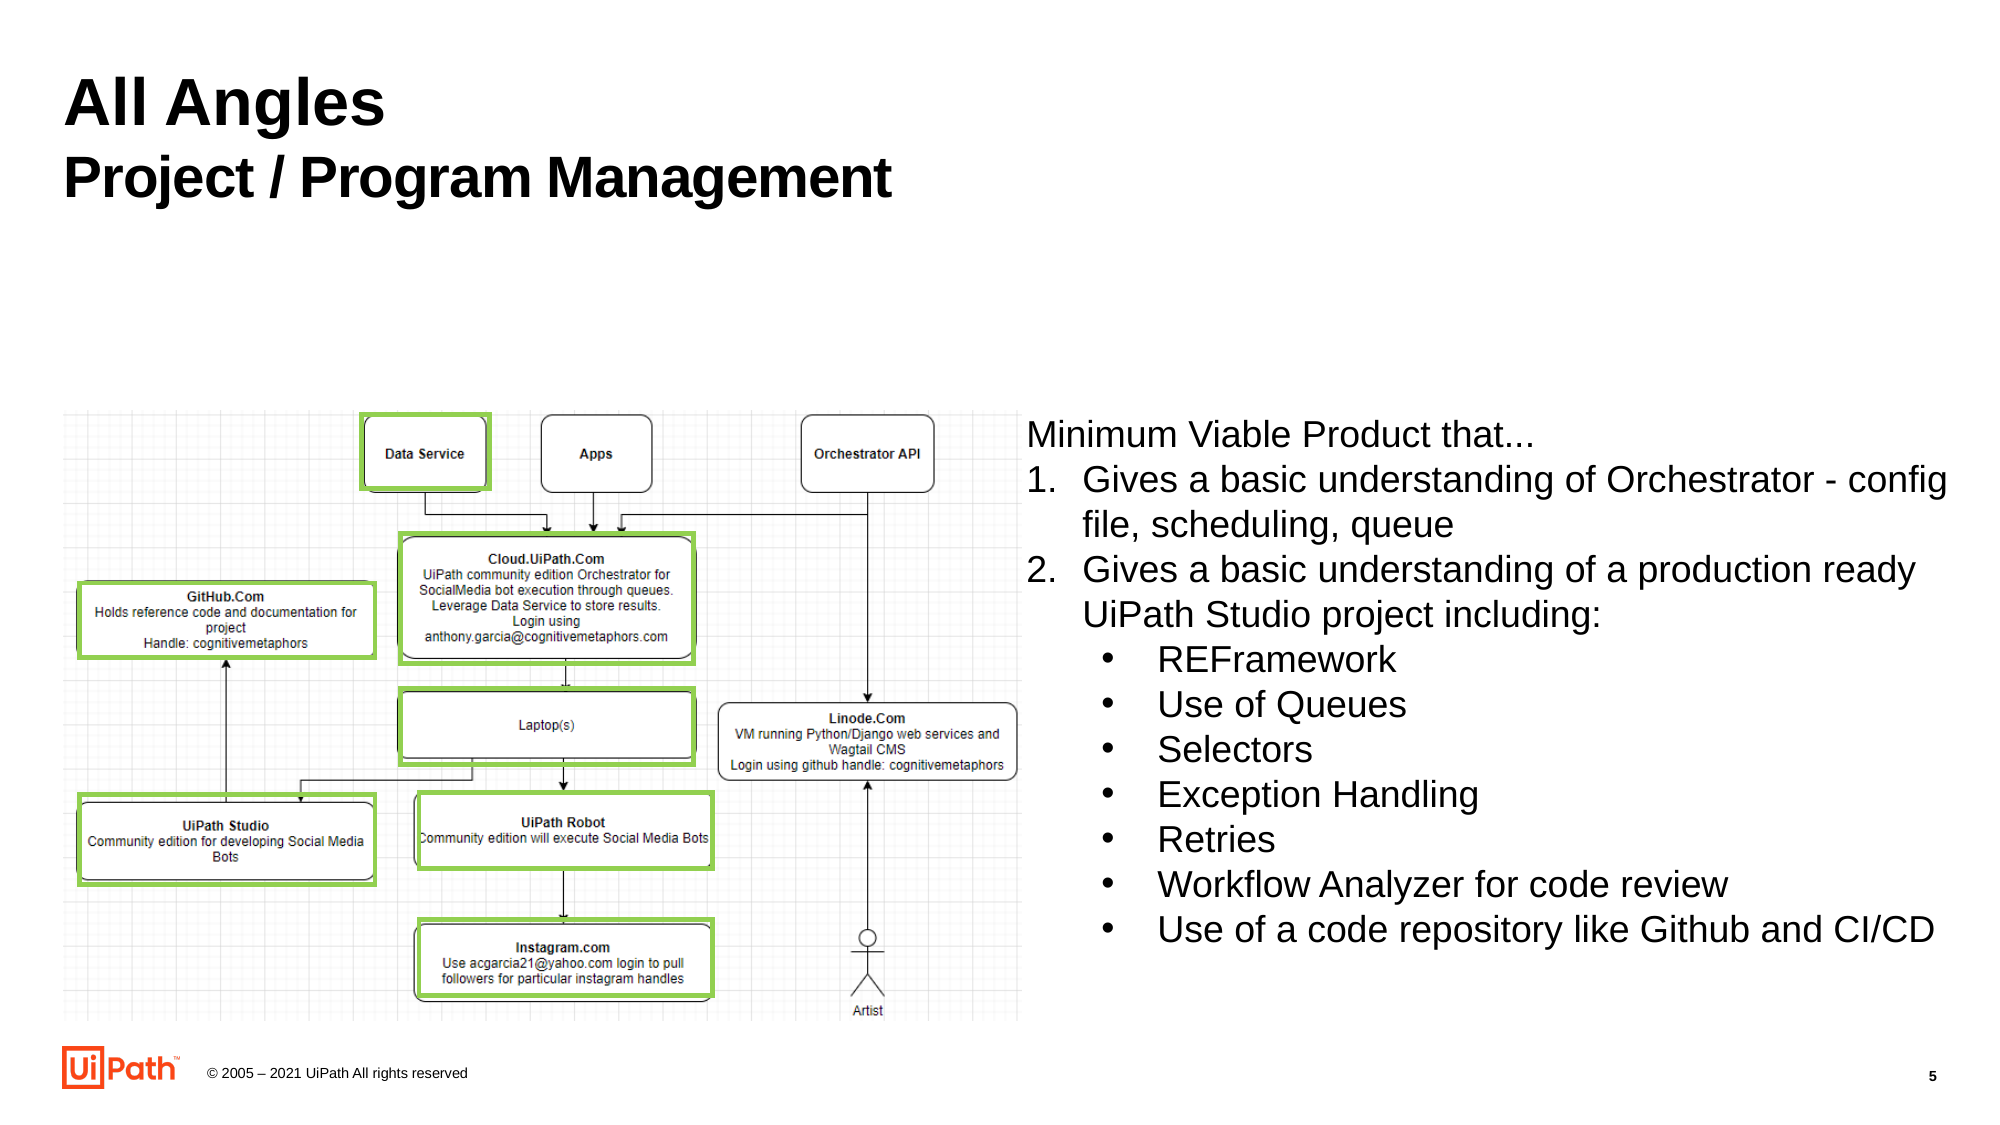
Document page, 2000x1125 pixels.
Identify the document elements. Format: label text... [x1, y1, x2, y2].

list All Angles [63, 58, 694, 135]
slide_number 5 [1804, 1066, 1937, 1086]
picture [62, 1046, 180, 1089]
picture [63, 410, 1023, 1022]
text_box Minimum Viable Product that... Gives a basic understanding of Orchestrator - config file, scheduling, queue Gives a basic understanding of a production ready UiPath Studio project including: REFramework Use of Queues Selectors Exception Handling Retries Workflow Analyzer for code review Use of a code repository like Github and CI/CD [1011, 402, 2000, 958]
title Project / Program Management [63, 149, 1939, 300]
